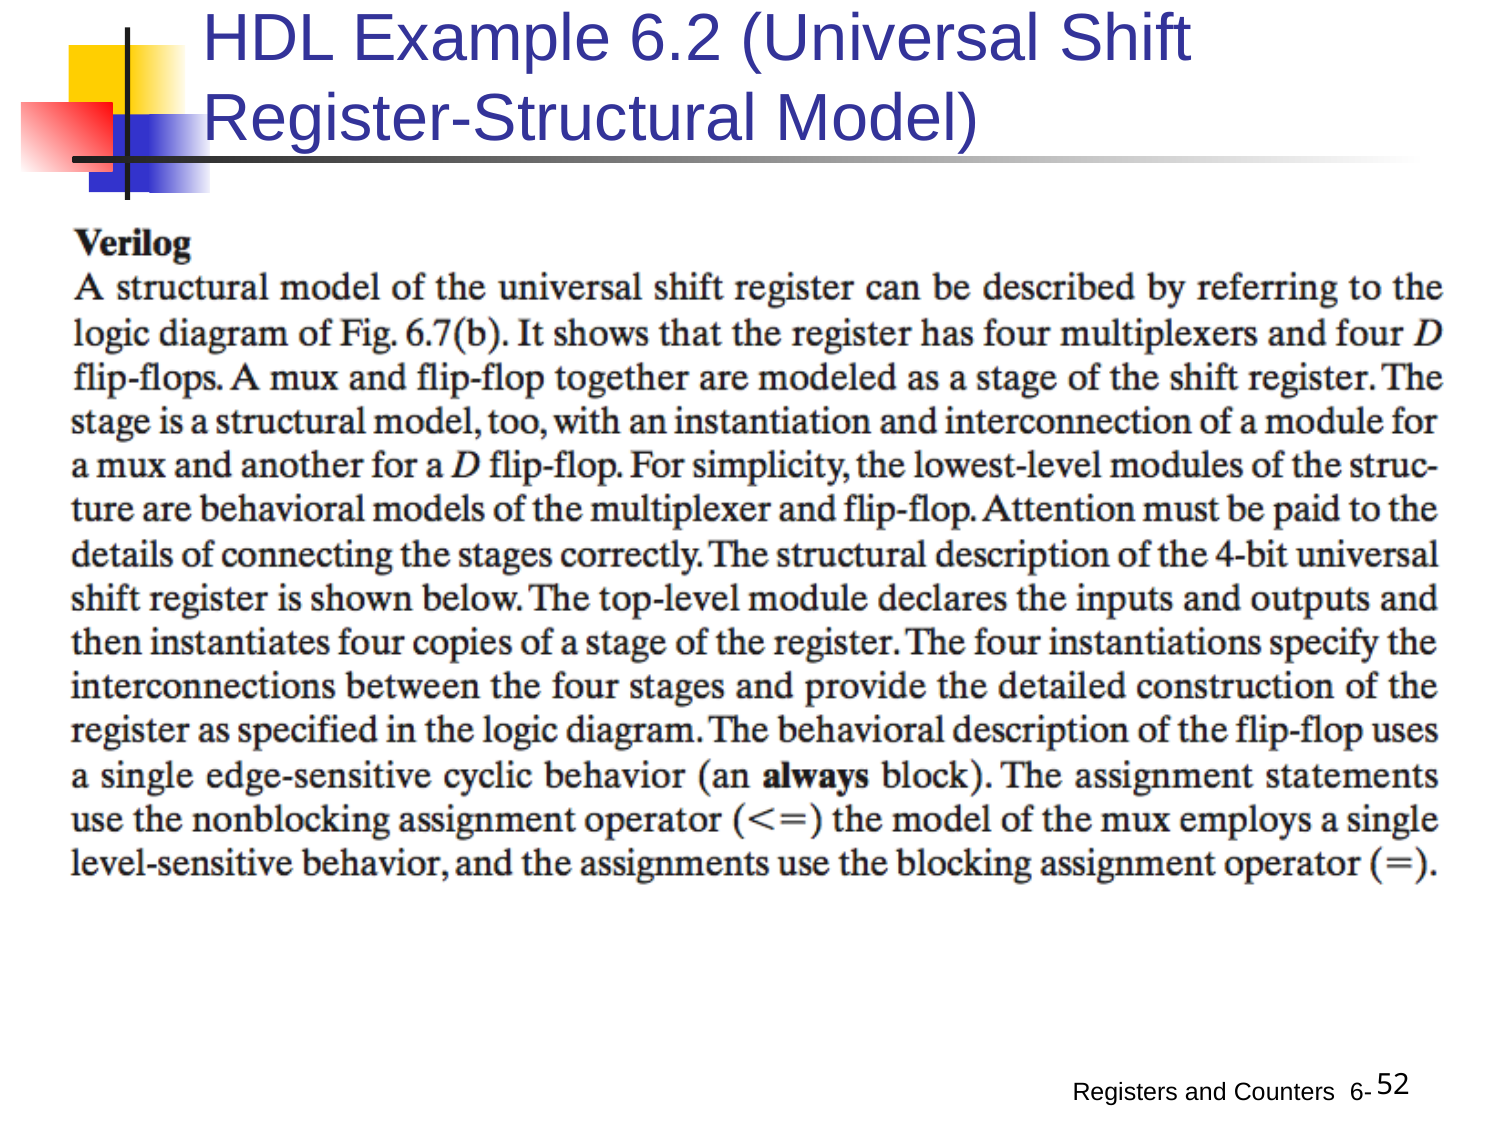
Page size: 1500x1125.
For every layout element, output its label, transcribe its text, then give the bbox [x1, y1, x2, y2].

slide_number 52 [1112, 1037, 1426, 1113]
title HDL Example 6.2 (Universal Shift Register‐Structural Model) [187, 38, 1466, 161]
picture [64, 219, 1454, 894]
